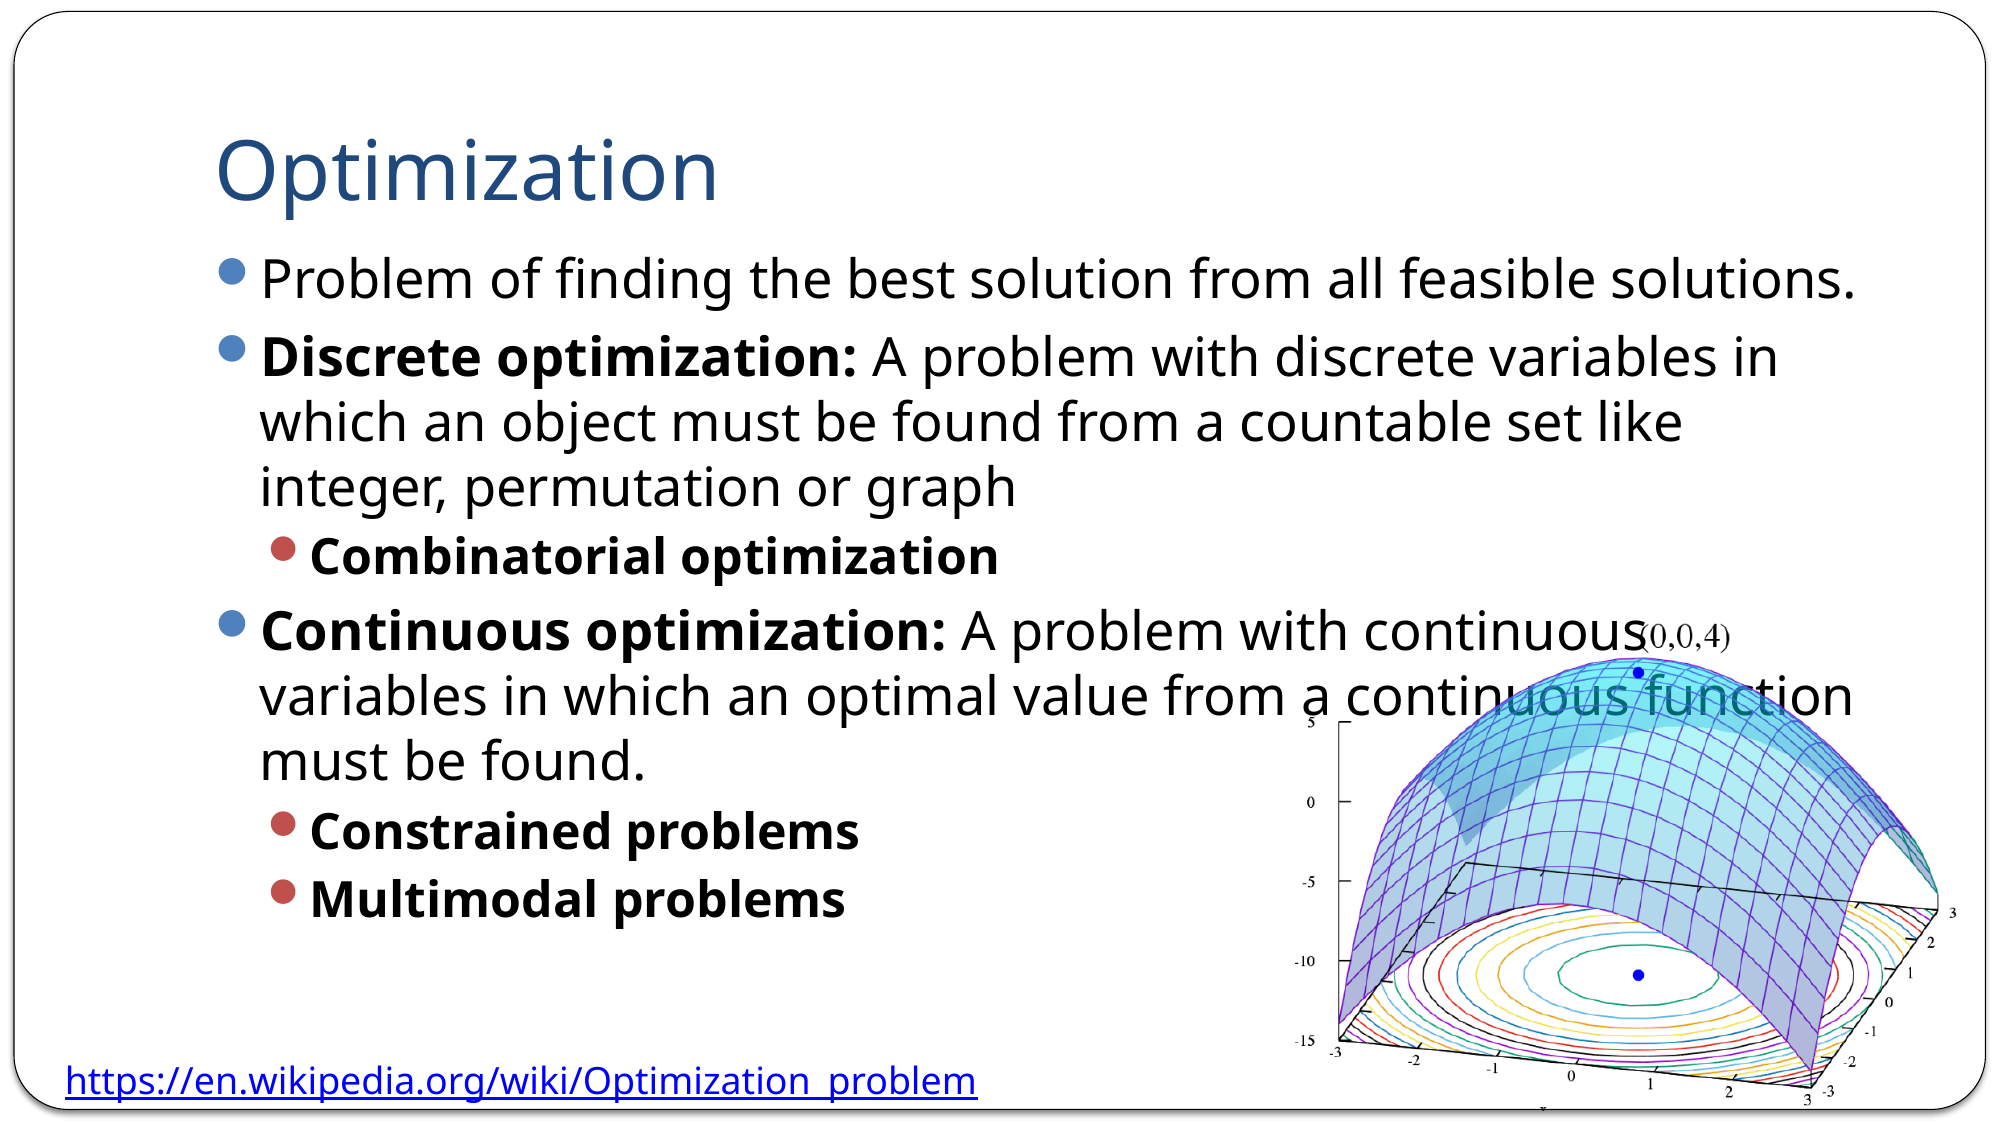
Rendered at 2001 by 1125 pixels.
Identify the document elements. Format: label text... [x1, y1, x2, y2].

text_box https://en.wikipedia.org/wiki/Optimization_problem [50, 1049, 1050, 1116]
list Problem of finding the best solution from all feasible solutions. Discrete optimization: A problem with discrete variables in which an object must be found from a countable set like integer, permutation or graph Combinatorial optimization Continuous optimization: A problem with continuous variables in which an optimal value from a continuous function must be found. Constrained problems Multimodal problems [200, 237, 1900, 988]
title Optimization [200, 45, 1900, 233]
picture [1287, 610, 1970, 1112]
